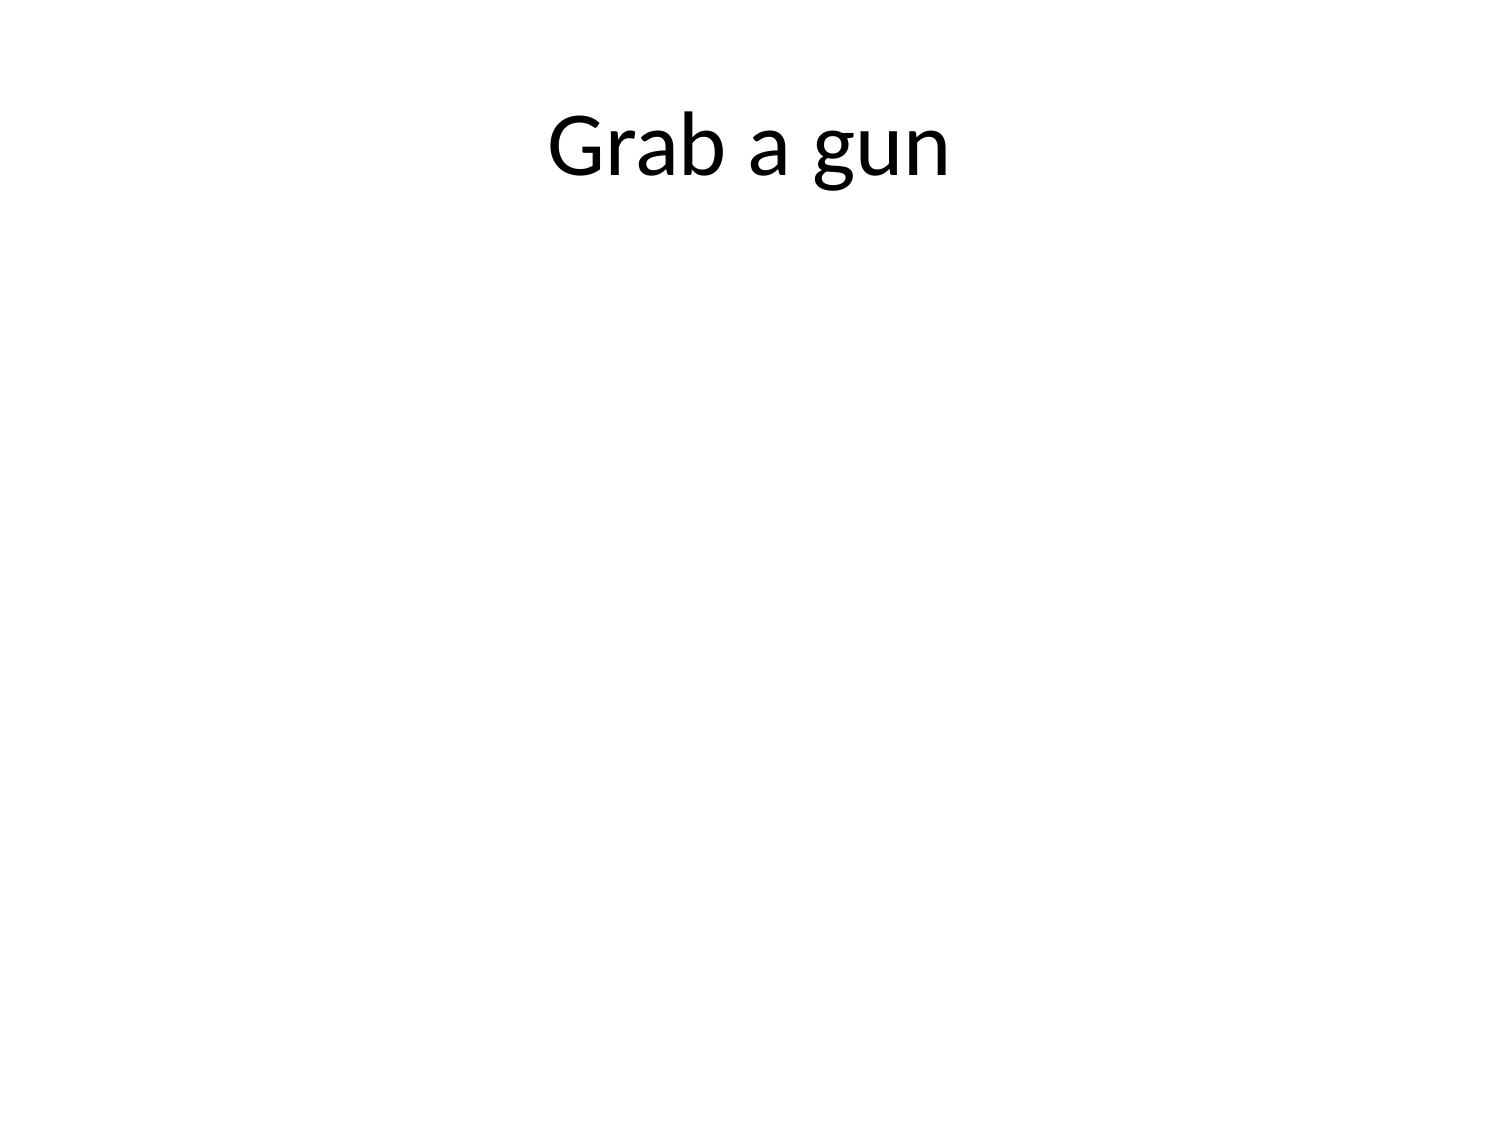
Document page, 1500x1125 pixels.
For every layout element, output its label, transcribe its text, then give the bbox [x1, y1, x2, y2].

title Grab a gun [75, 45, 1425, 233]
